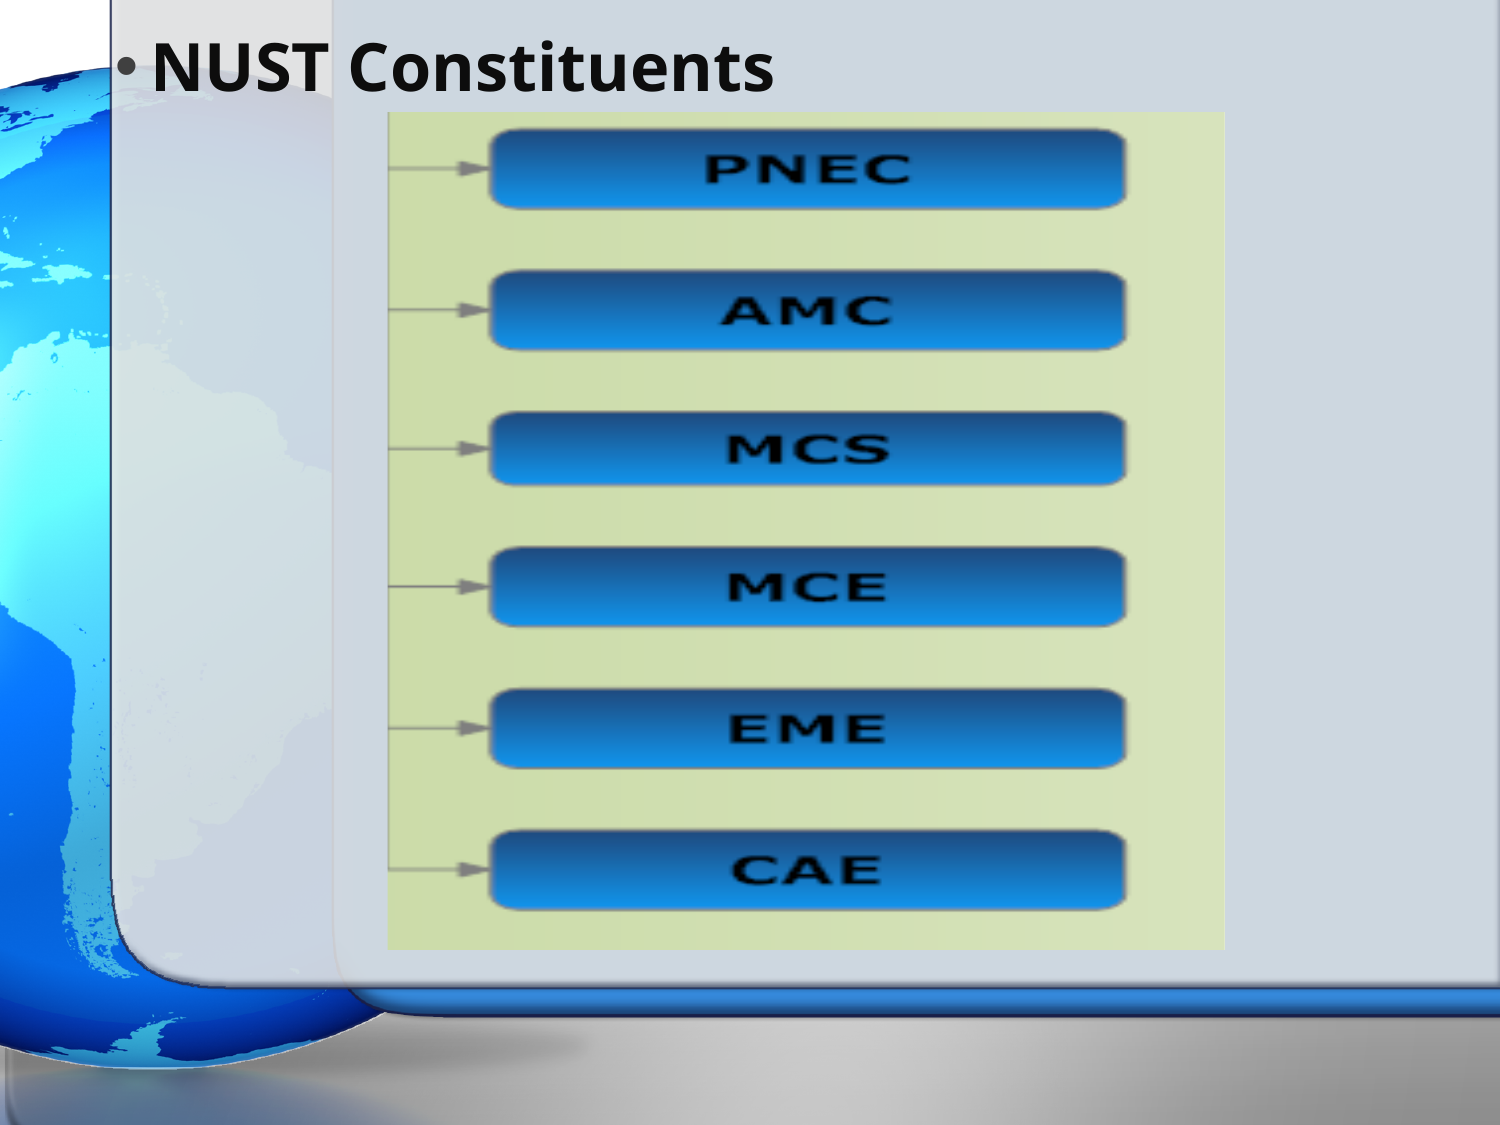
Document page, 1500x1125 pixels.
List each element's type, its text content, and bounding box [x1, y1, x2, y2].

title NUST Constituents [99, 12, 1450, 118]
picture [0, 0, 1500, 1125]
